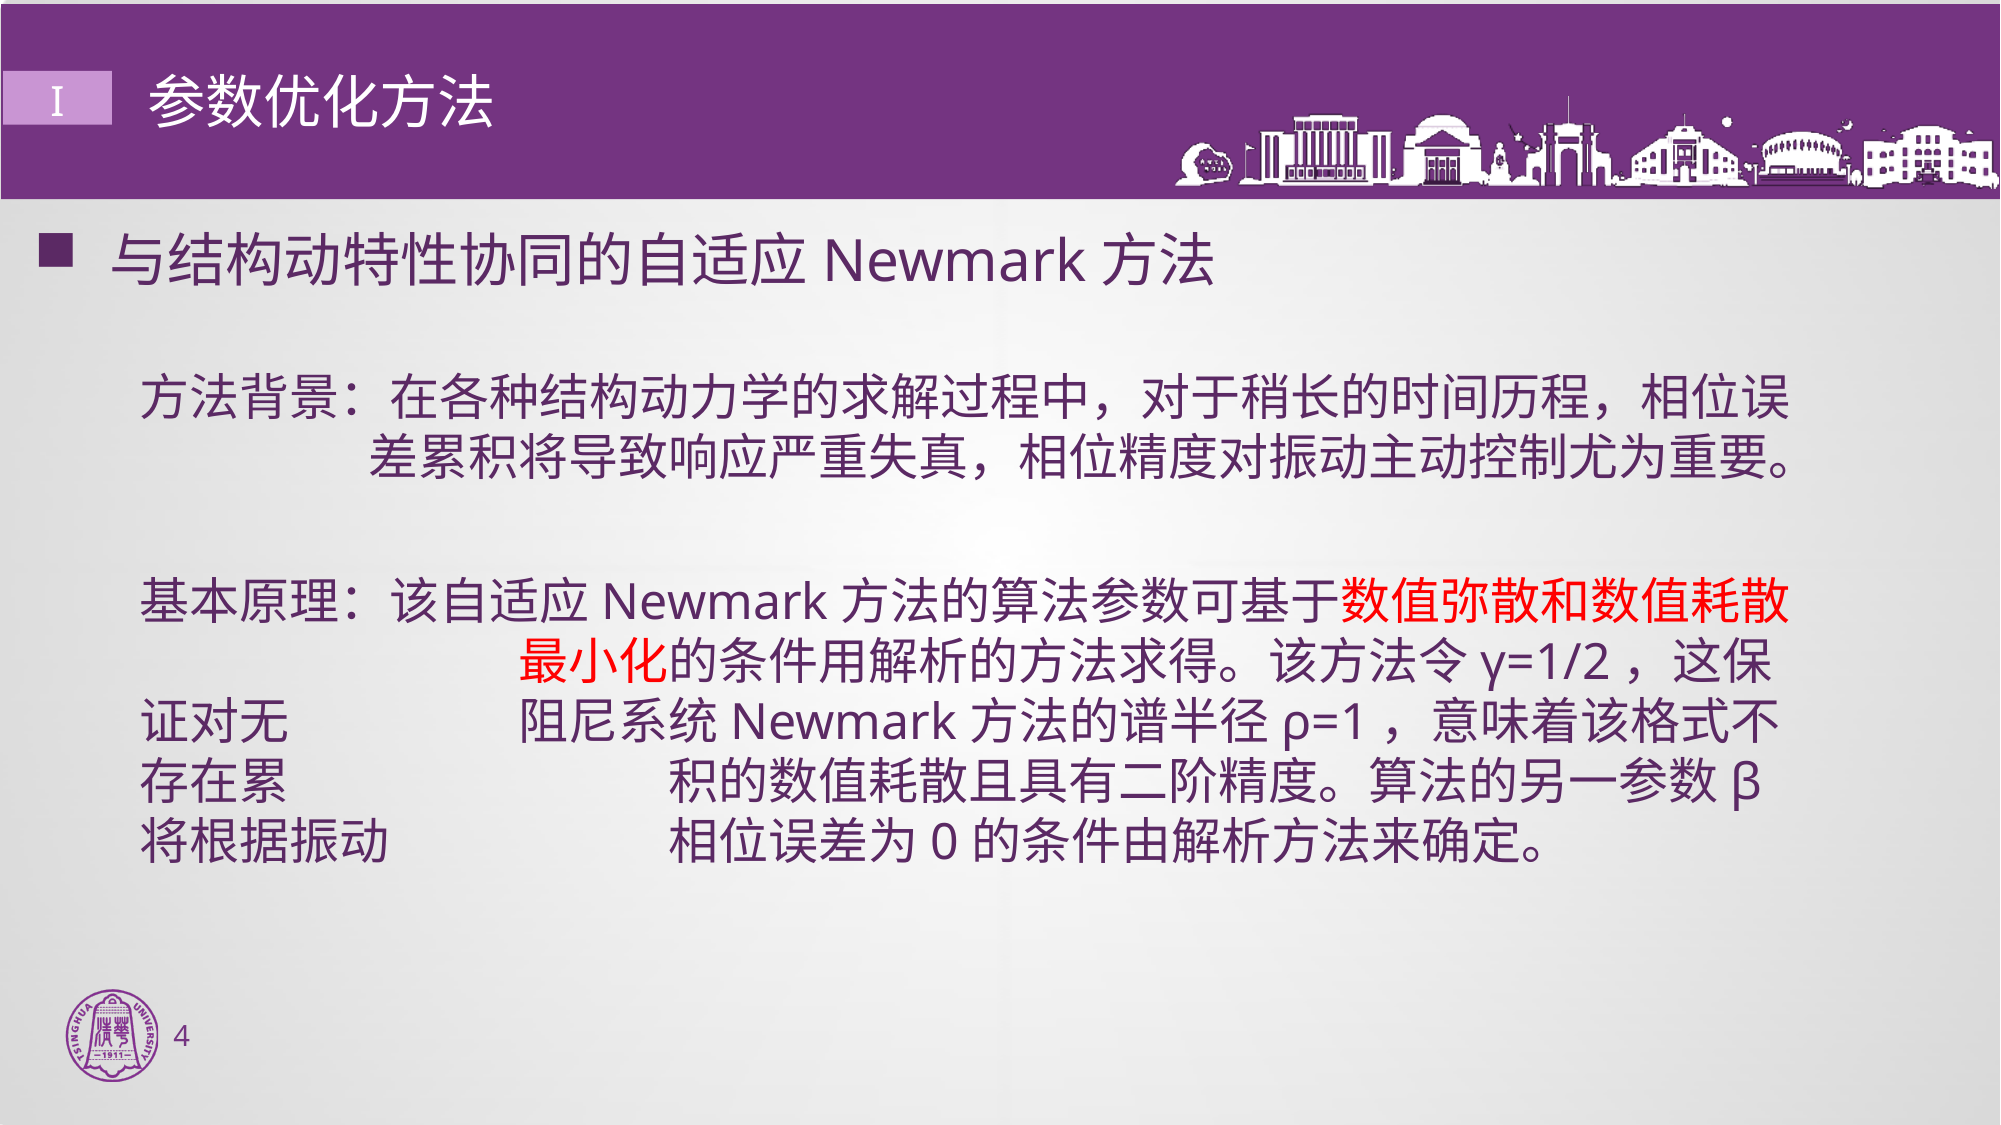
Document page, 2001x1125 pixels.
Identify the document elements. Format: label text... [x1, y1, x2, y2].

title 参数优化方法 [145, 63, 613, 215]
text_box [1175, 96, 1999, 189]
text_box 4 [171, 1015, 193, 1053]
text_box 方法背景：在各种结构动力学的求解过程中，对于稍长的时间历程，相位误 差累积将导致响应严重失真，相位精度对振动主动控制尤为重要。 [125, 358, 1901, 493]
text_box [65, 989, 159, 1082]
text_box 基本原理：该自适应Newmark方法的算法参数可基于数值弥散和数值耗散 最小化的条件用解析的方法求得。该方法令γ=1/2，这保证对无 阻尼系统Newmark方法的谱半径ρ=1，意味着该格式不存在累 积的数值耗散且具有二阶精度。算法的另一参数β将根据振动 相位误差为0的条件由解析方法来确定。 [125, 562, 1813, 878]
picture [0, 0, 2000, 1125]
text_box I [3, 70, 112, 125]
text_box [1, 4, 2000, 200]
text_box 与结构动特性协同的自适应Newmark方法 [19, 215, 1232, 301]
